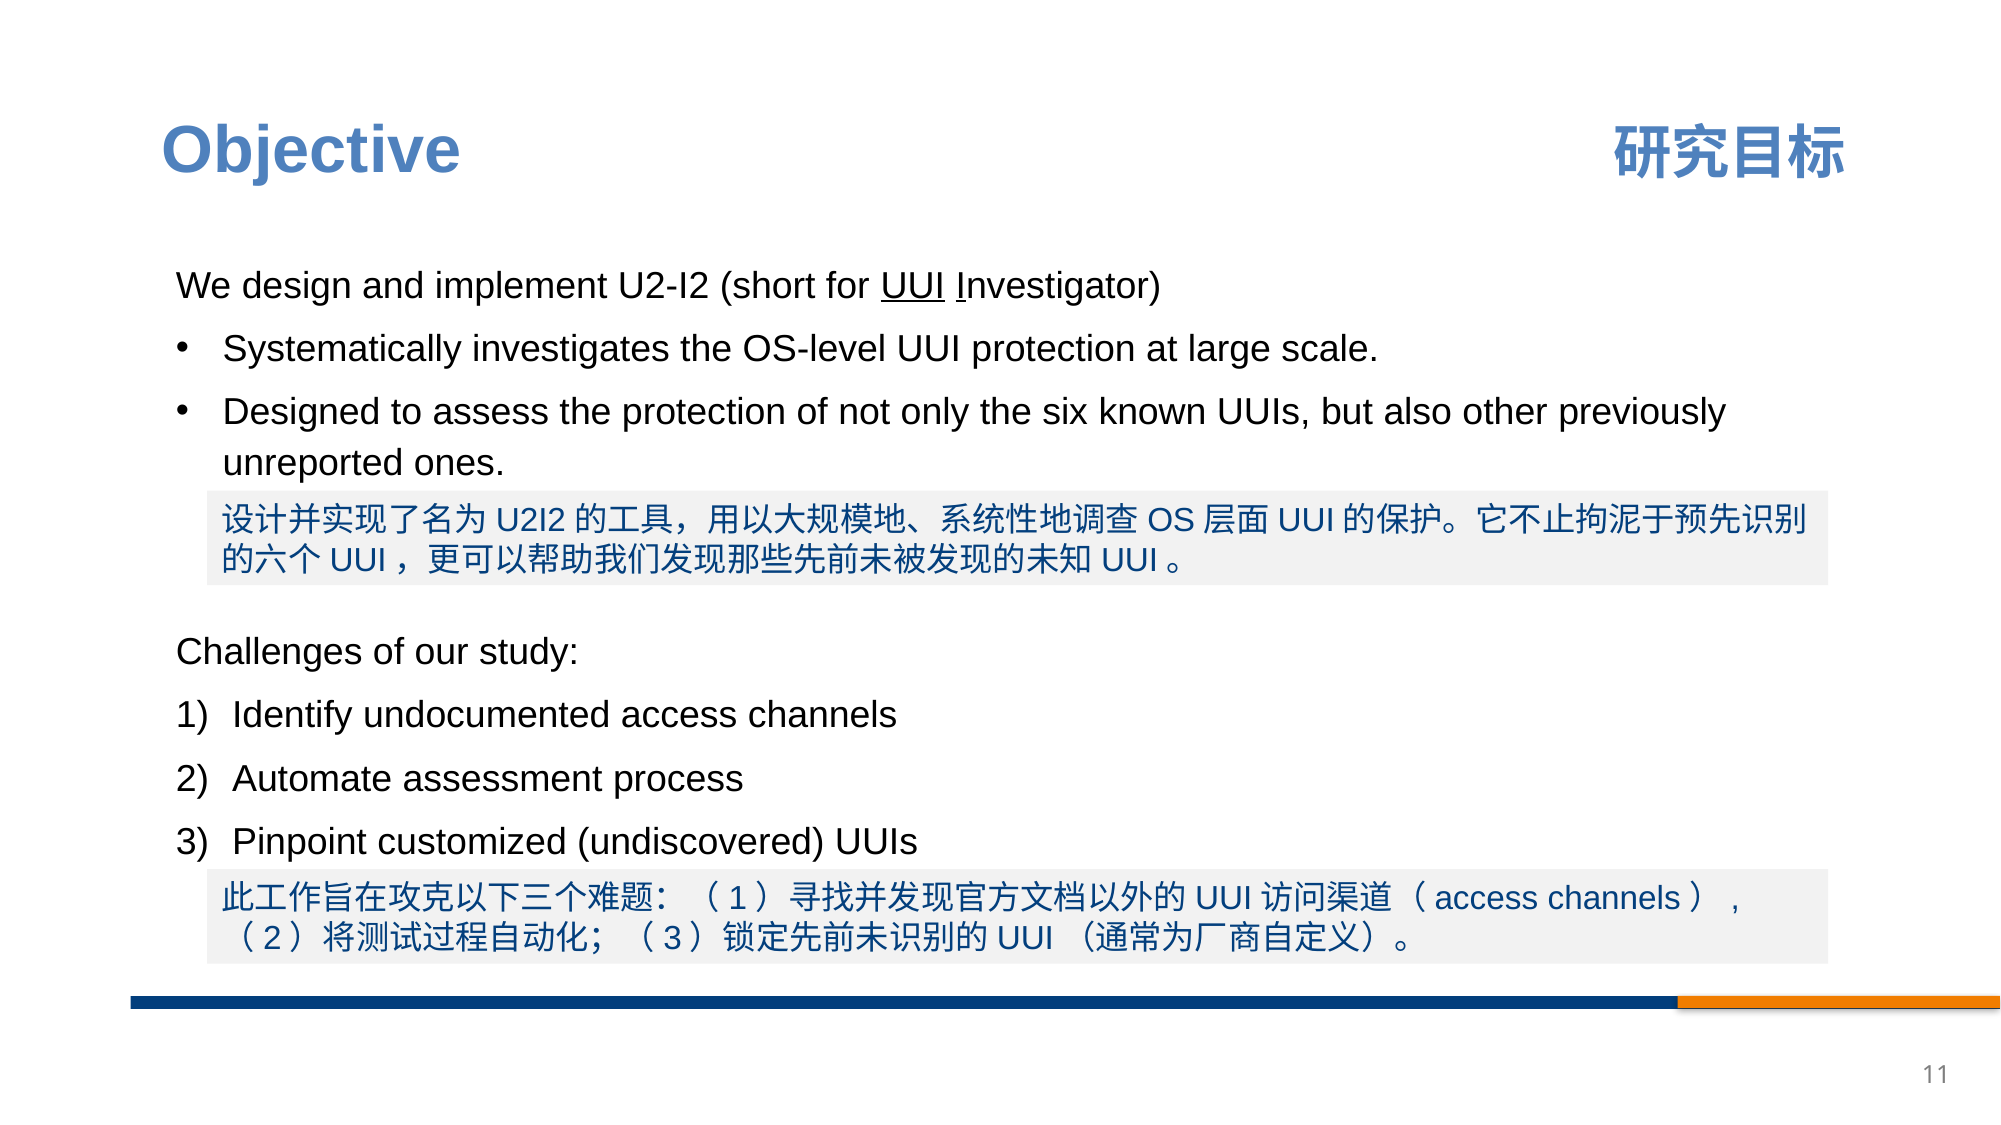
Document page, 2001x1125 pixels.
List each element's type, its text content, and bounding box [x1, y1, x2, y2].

list We design and implement U2-I2 (short for UUI Investigator) Systematically investigates the OS-level UUI protection at large scale. Designed to assess the protection of not only the six known UUIs, but also other previously unreported ones. Challenges of our study: Identify undocumented access channels Automate assessment process Pinpoint customized (undiscovered) UUIs [161, 247, 1931, 820]
picture [130, 996, 1677, 1009]
title Objective [147, 42, 1472, 194]
slide_number 11 [1498, 1051, 1966, 1112]
text_box 设计并实现了名为U2I2的工具，用以大规模地、系统性地调查OS层面UUI的保护。它不止拘泥于预先识别的六个UUI，更可以帮助我们发现那些先前未被发现的未知UUI。 [207, 490, 1829, 586]
text_box 此工作旨在攻克以下三个难题：（1）寻找并发现官方文档以外的UUI访问渠道（access channels）,（2）将测试过程自动化；（3）锁定先前未识别的UUI（通常为厂商自定义）。 [207, 869, 1829, 964]
